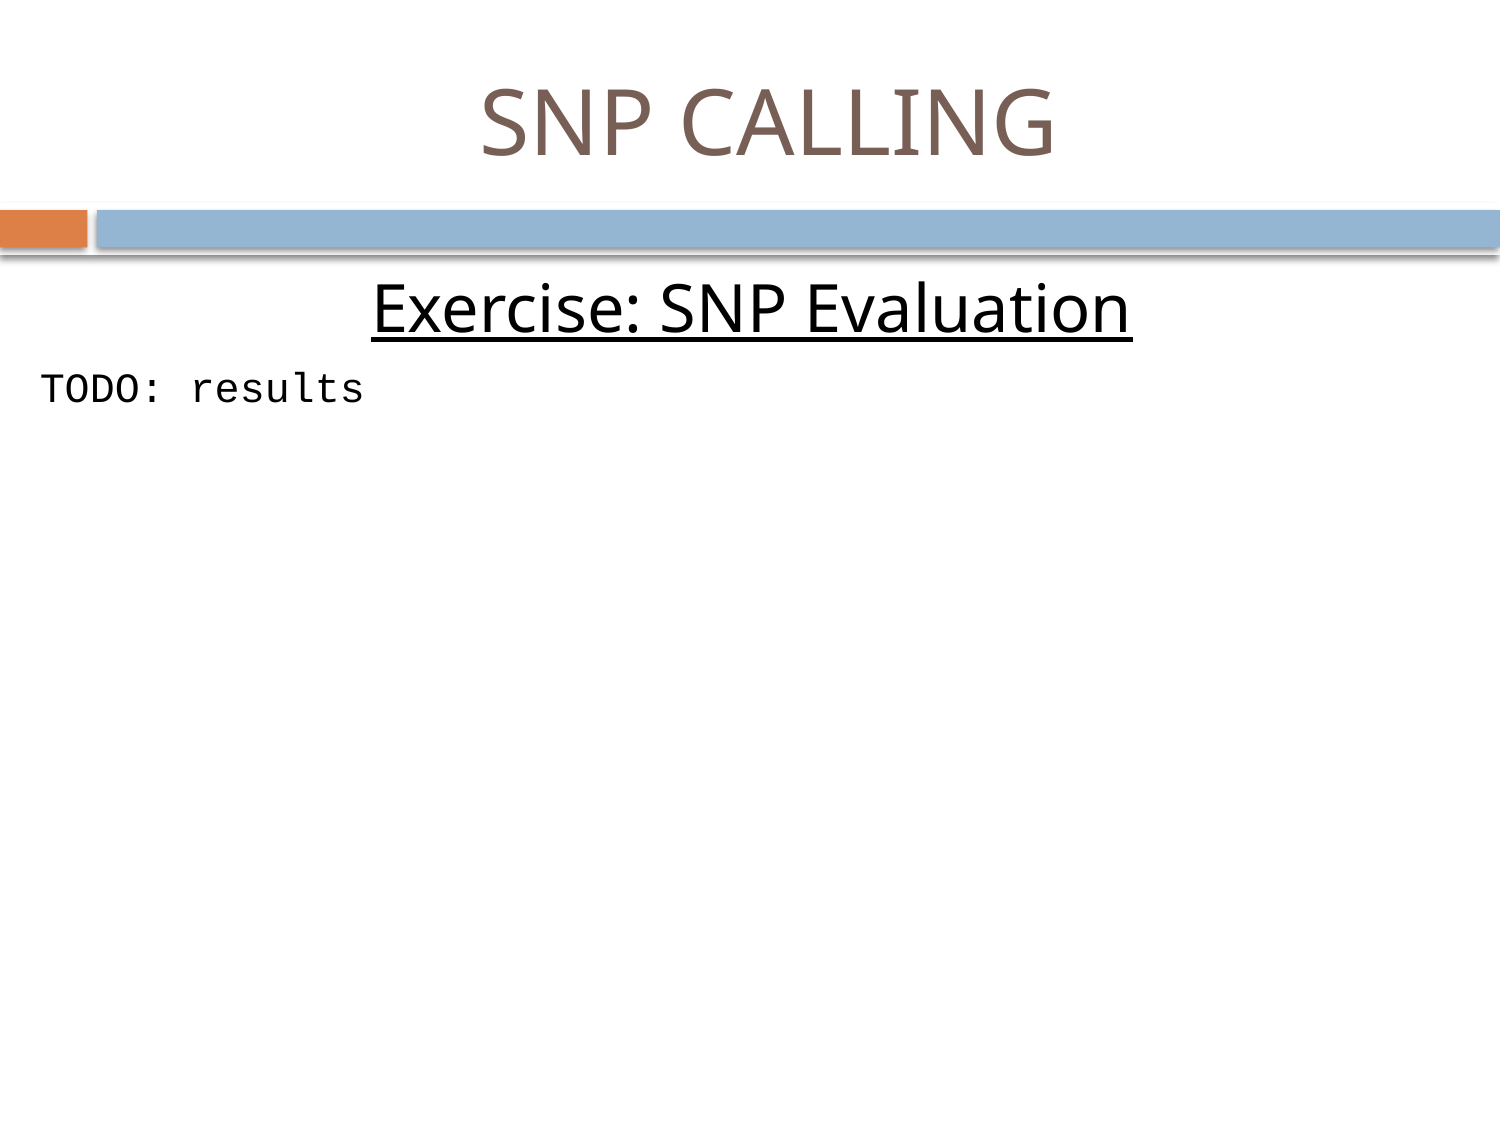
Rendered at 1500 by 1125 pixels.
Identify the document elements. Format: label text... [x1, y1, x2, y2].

title SNP CALLING [100, 37, 1438, 200]
list Exercise: SNP Evaluation TODO: results [24, 258, 1480, 1105]
